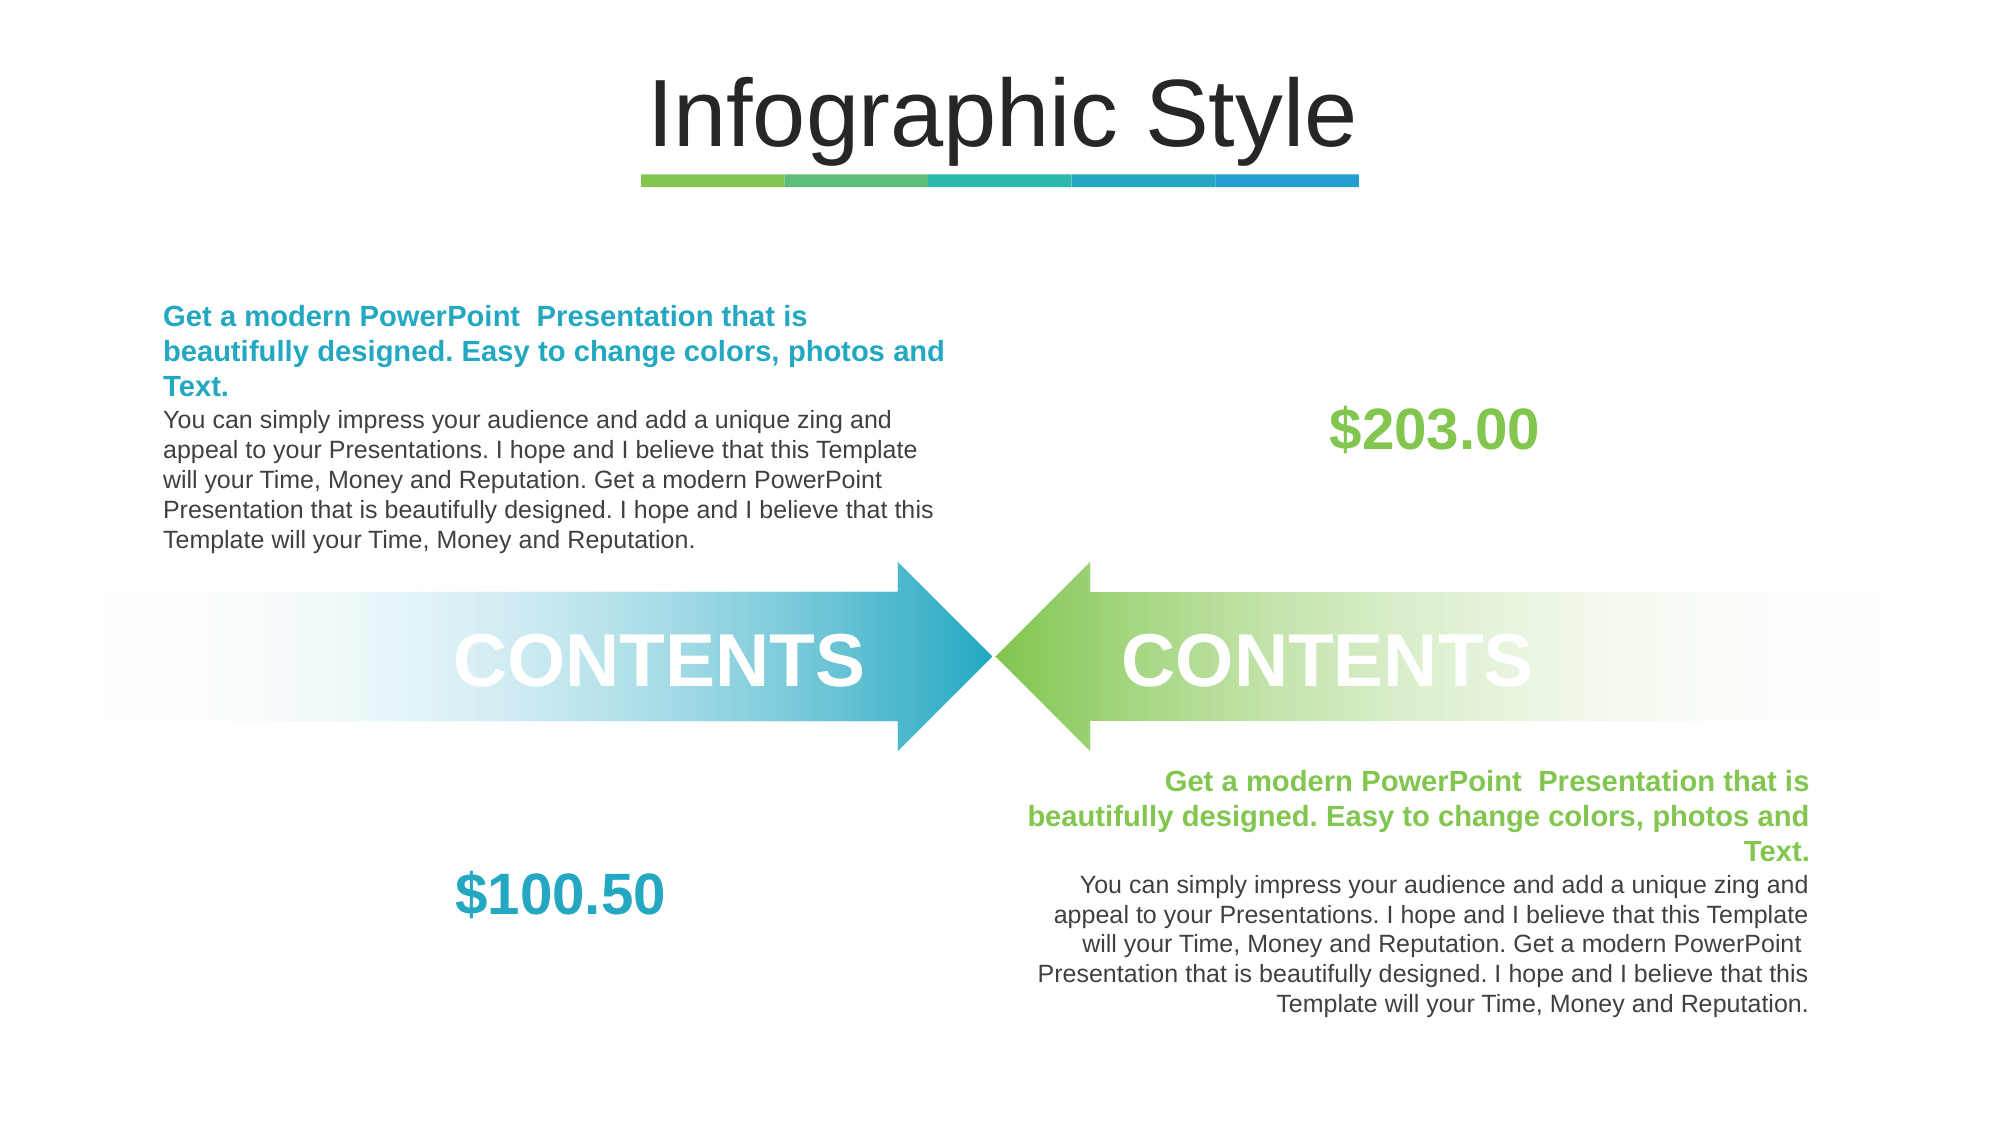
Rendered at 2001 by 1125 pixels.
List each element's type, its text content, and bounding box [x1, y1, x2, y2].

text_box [93, 561, 992, 751]
text_box $100.50 [417, 848, 704, 934]
list Infographic Style [53, 55, 1952, 175]
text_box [995, 561, 1893, 751]
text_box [148, 290, 974, 563]
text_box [999, 754, 1825, 1028]
text_box $203.00 [1269, 384, 1556, 469]
